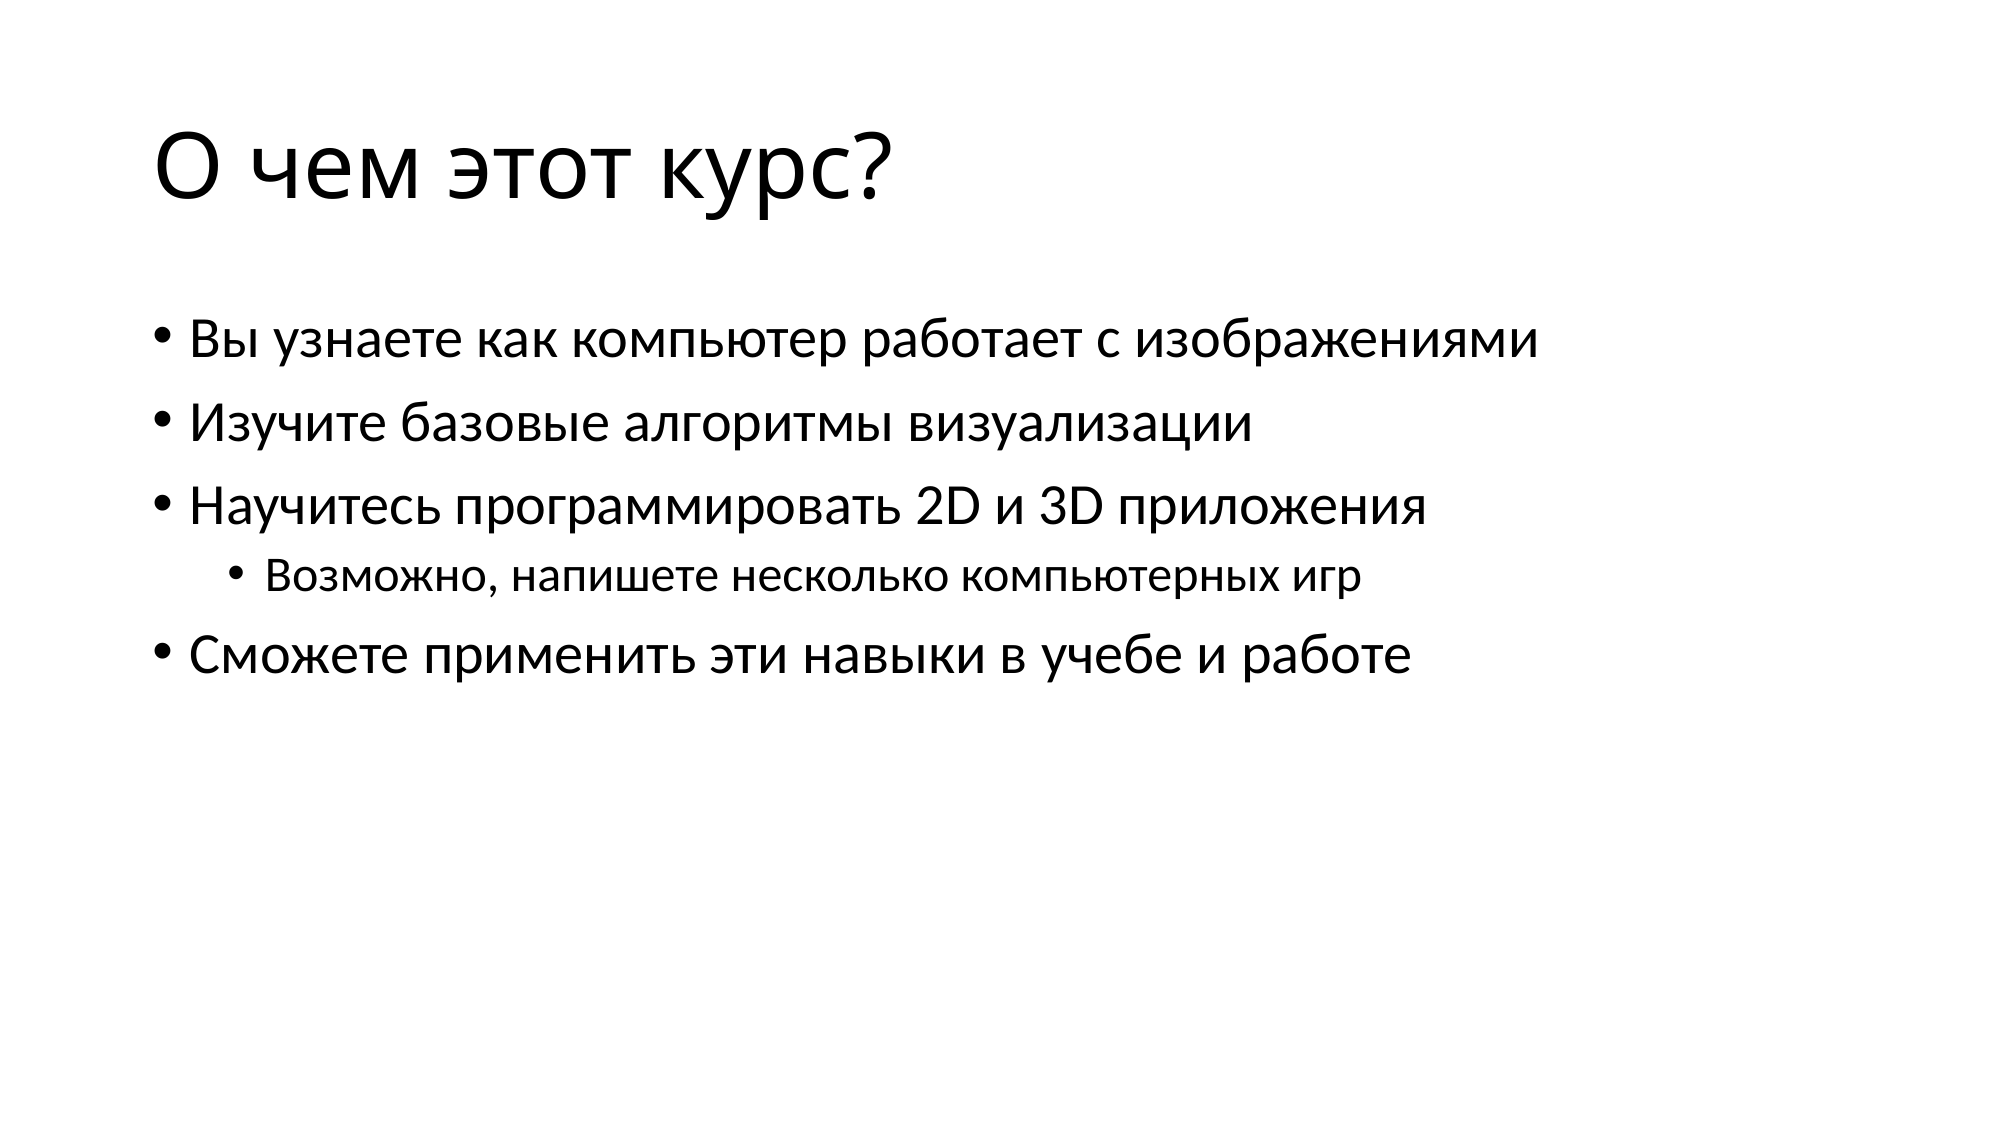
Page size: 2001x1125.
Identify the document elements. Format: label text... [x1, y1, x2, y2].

list Вы узнаете как компьютер работает с изображениями Изучите базовые алгоритмы визуализации Научитесь программировать 2D и 3D приложения Возможно, напишете несколько компьютерных игр Сможете применить эти навыки в учебе и работе [137, 299, 1863, 1014]
title О чем этот курс? [137, 59, 1863, 278]
